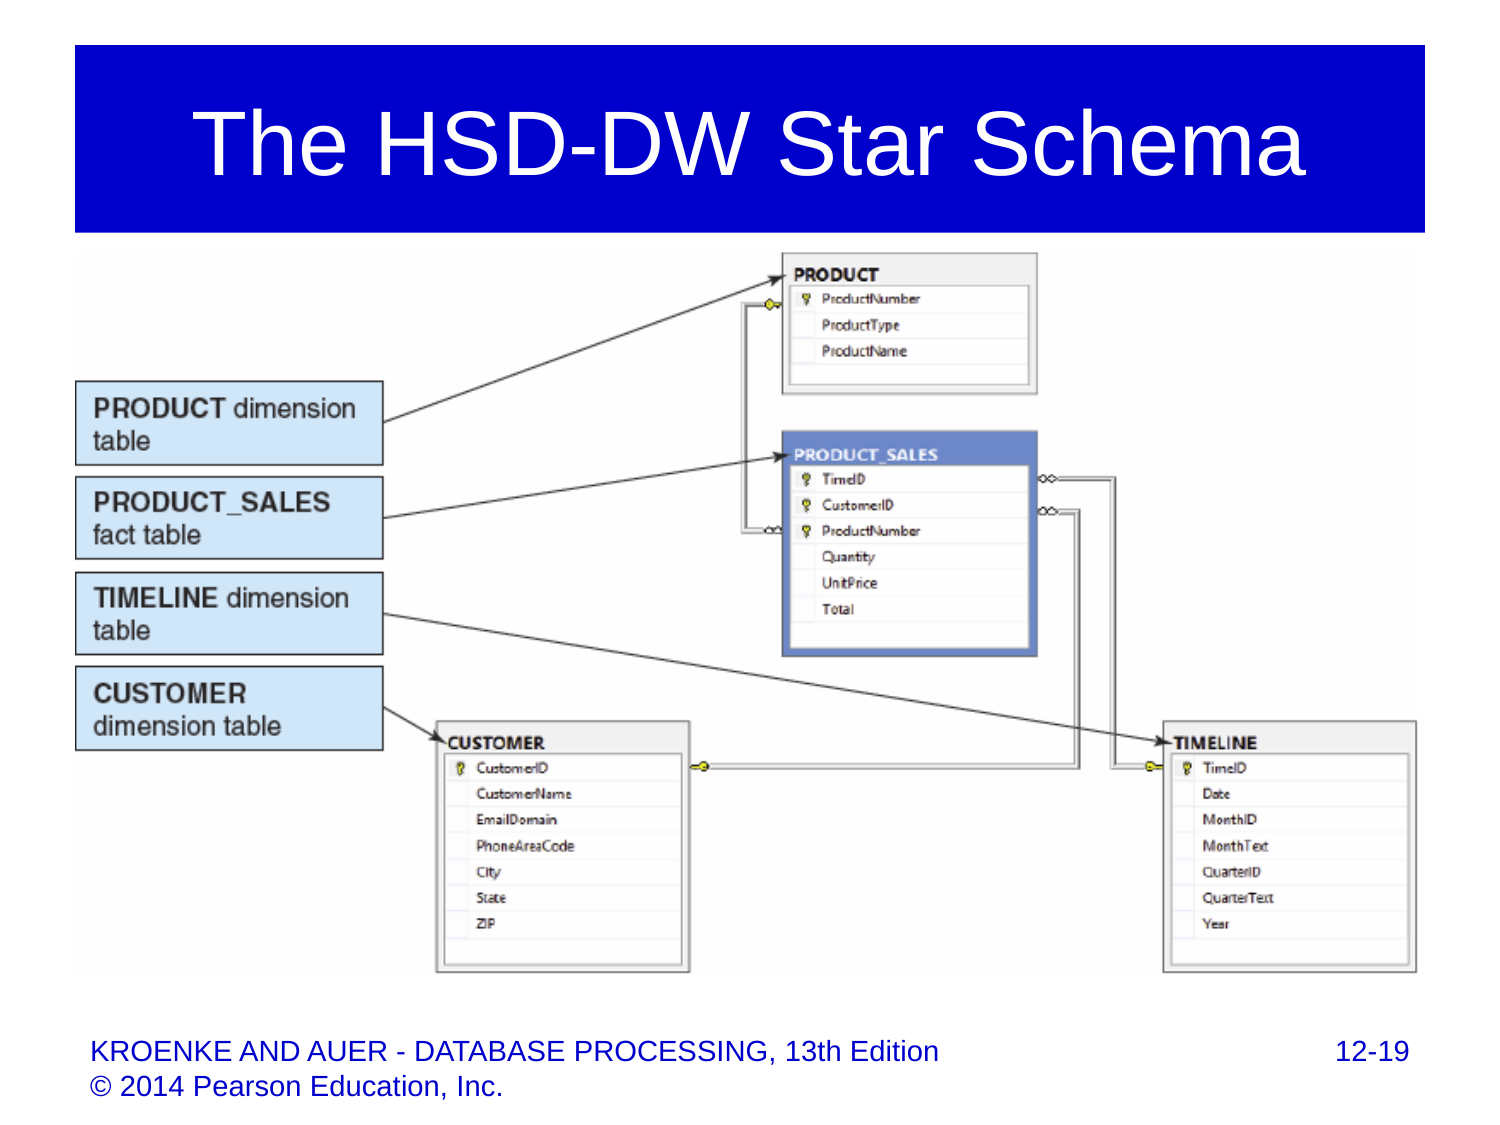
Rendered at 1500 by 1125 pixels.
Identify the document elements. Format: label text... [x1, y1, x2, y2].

title The HSD-DW Star Schema [75, 45, 1425, 233]
picture [74, 250, 1419, 976]
slide_number 12-19 [1074, 1024, 1426, 1103]
footer KROENKE AND AUER - DATABASE PROCESSING, 13th Edition © 2014 Pearson Education, Inc. [74, 1024, 976, 1104]
